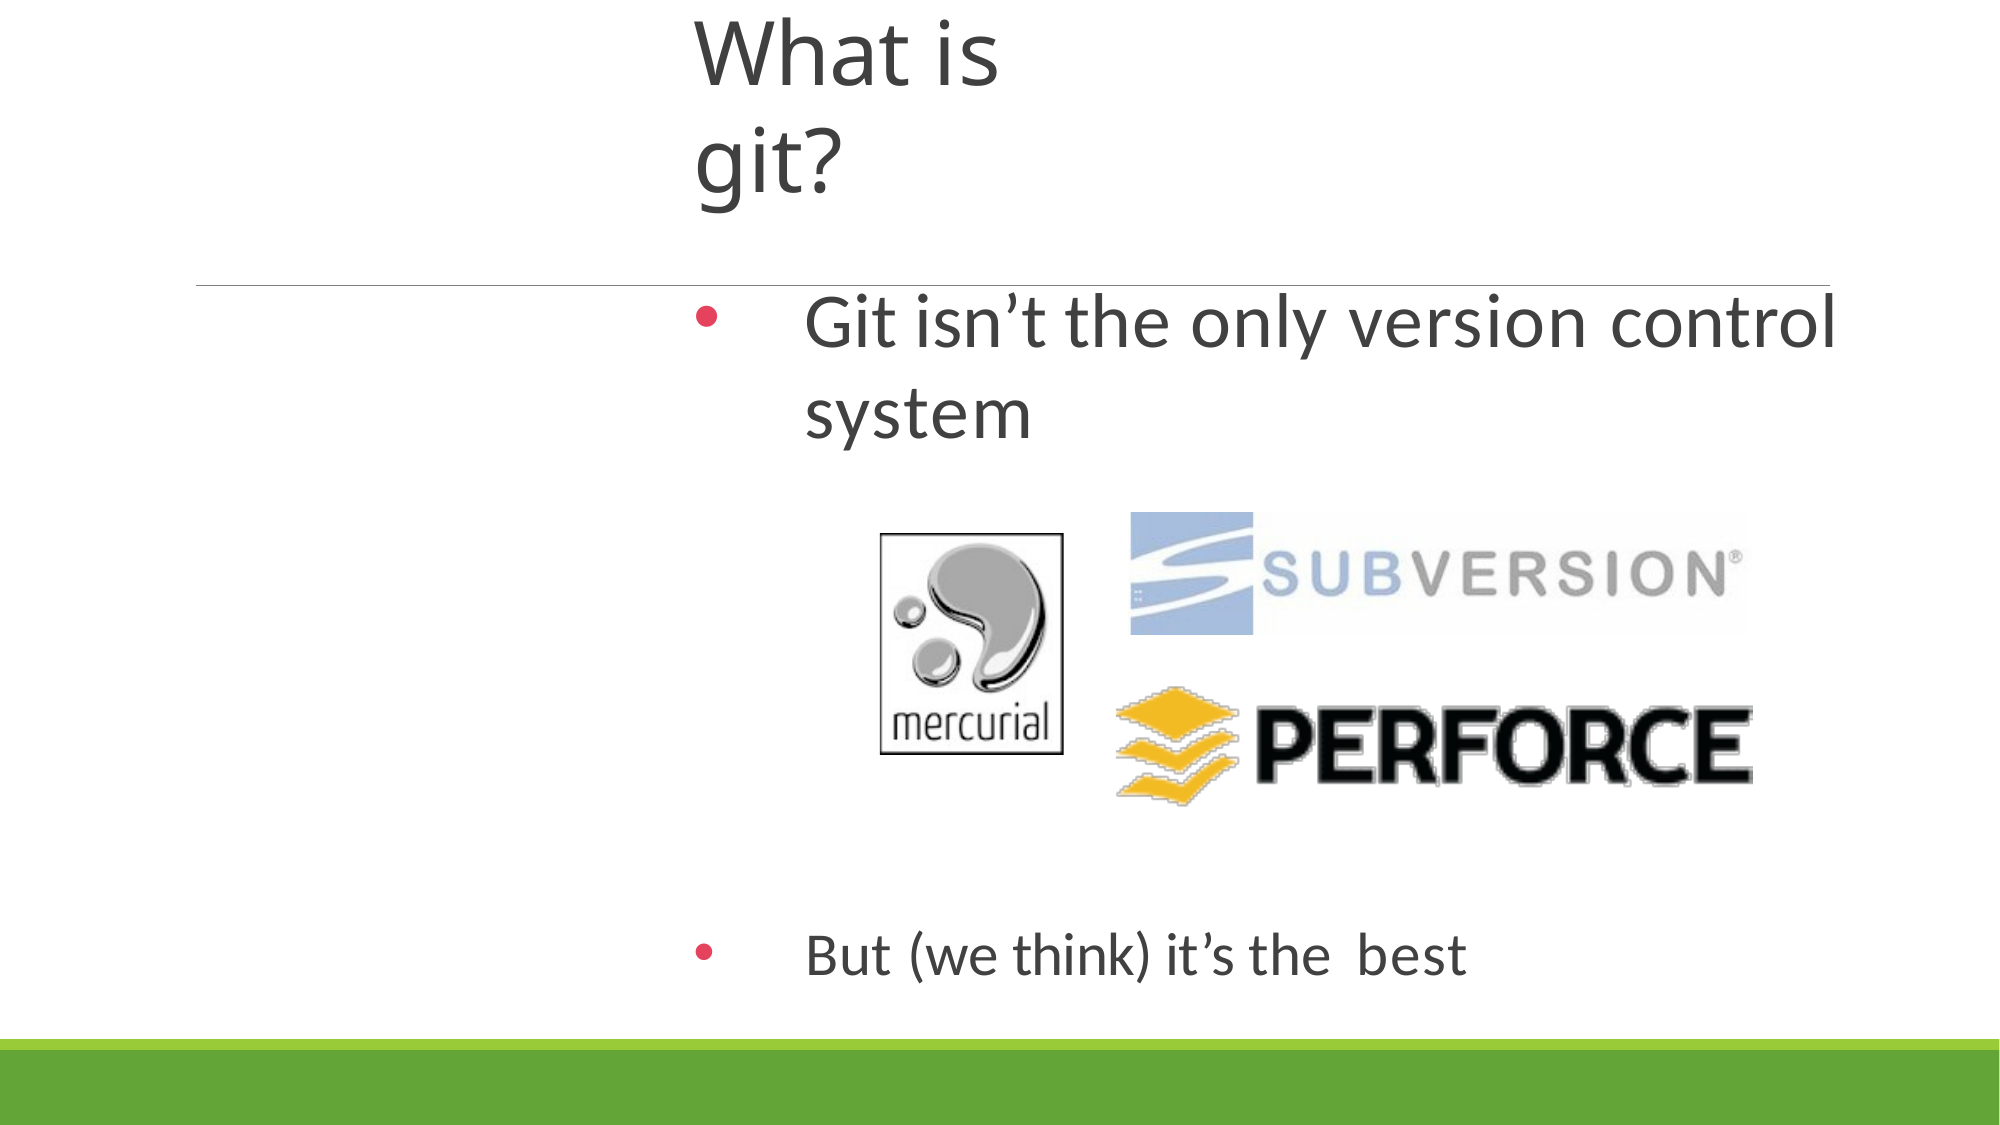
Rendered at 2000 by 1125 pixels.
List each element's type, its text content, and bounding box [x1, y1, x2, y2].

text_box Git isn’t the only version control system [690, 263, 1860, 455]
text_box But (we think) it’s the best [690, 911, 1479, 988]
text_box [1115, 666, 1753, 813]
title What is git? [690, 0, 1134, 211]
text_box [1128, 512, 1752, 635]
text_box [879, 533, 1064, 755]
